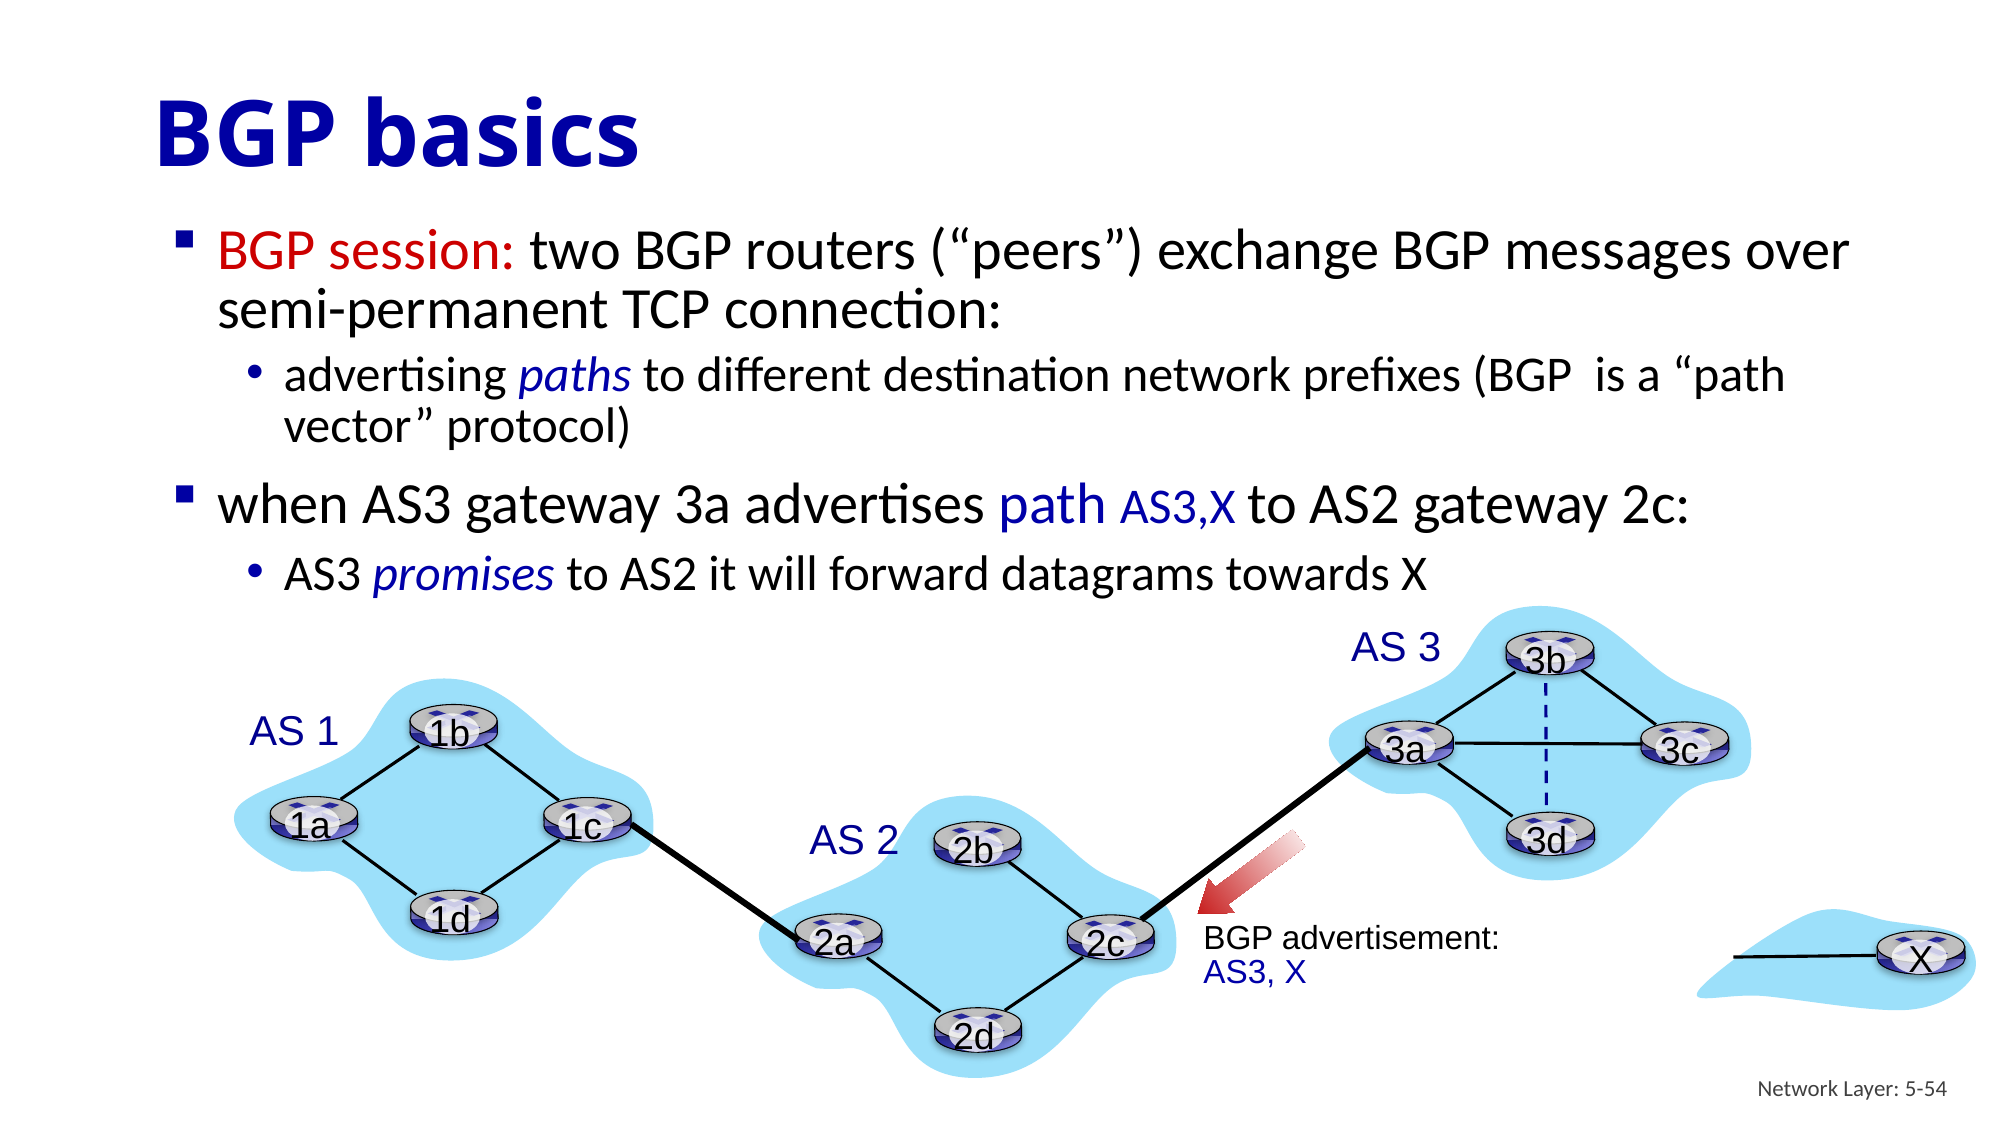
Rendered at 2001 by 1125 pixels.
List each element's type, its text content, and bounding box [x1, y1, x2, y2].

text_box when AS3 gateway 3a advertises path AS3,X to AS2 gateway 2c: AS3 promises to AS2 it will forward datagrams towards X [156, 466, 1957, 669]
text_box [233, 678, 801, 961]
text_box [1141, 745, 1371, 920]
text_box BGP session: two BGP routers (“peers”) exchange BGP messages over semi-permanent TCP connection: advertising paths to different destination network prefixes (BGP is a “path vector” protocol) [156, 214, 1926, 418]
title BGP basics [137, 63, 1863, 211]
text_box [1328, 605, 1752, 881]
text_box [1696, 909, 1976, 1011]
slide_number Network Layer: 5-54 [1512, 1056, 1963, 1117]
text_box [758, 795, 1177, 1078]
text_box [1185, 854, 1593, 1000]
